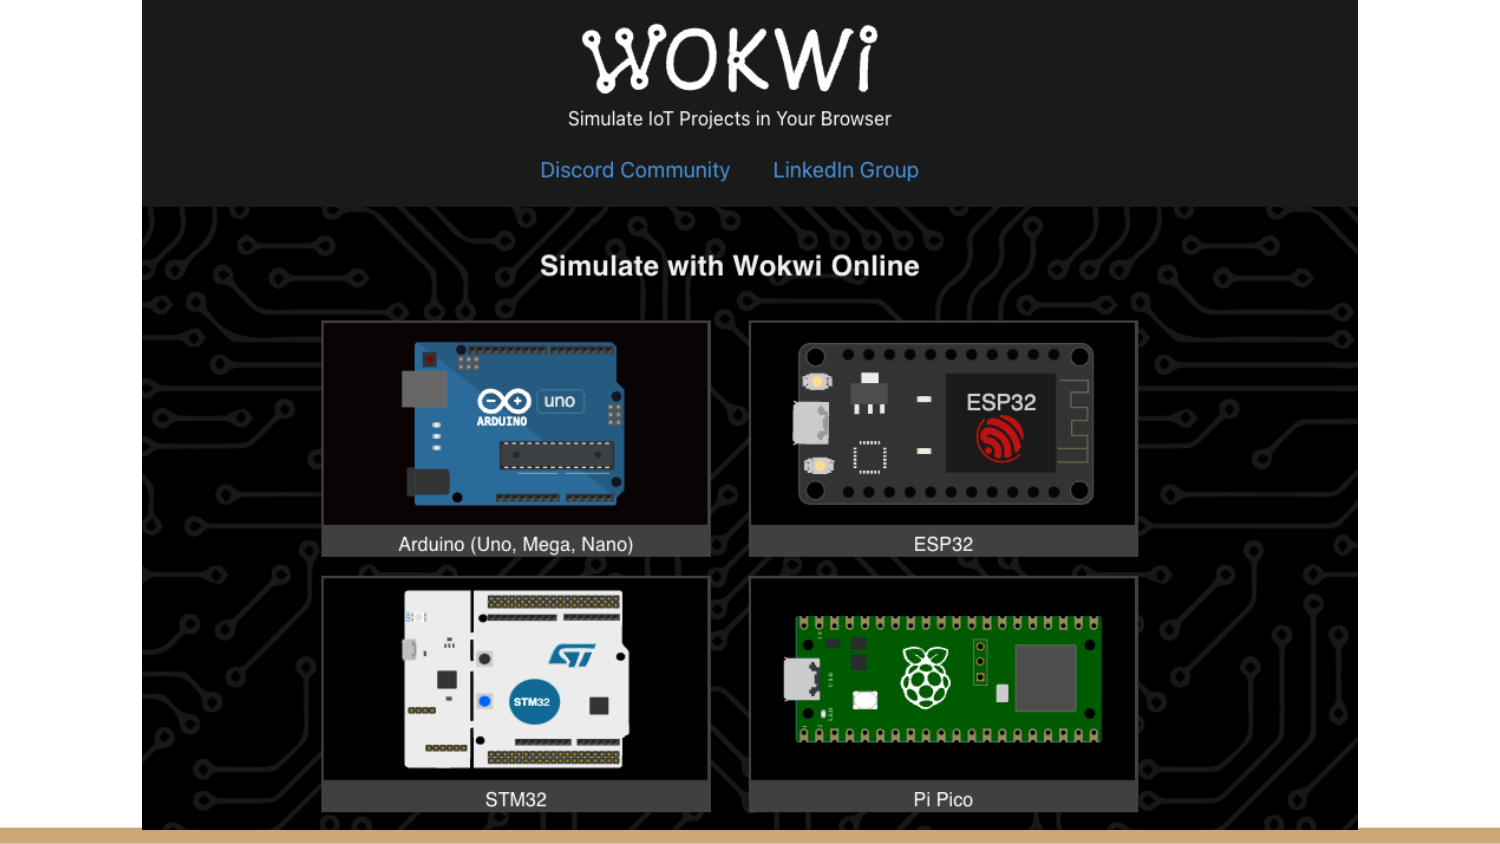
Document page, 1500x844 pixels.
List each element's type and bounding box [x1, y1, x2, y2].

picture [142, 0, 1358, 830]
